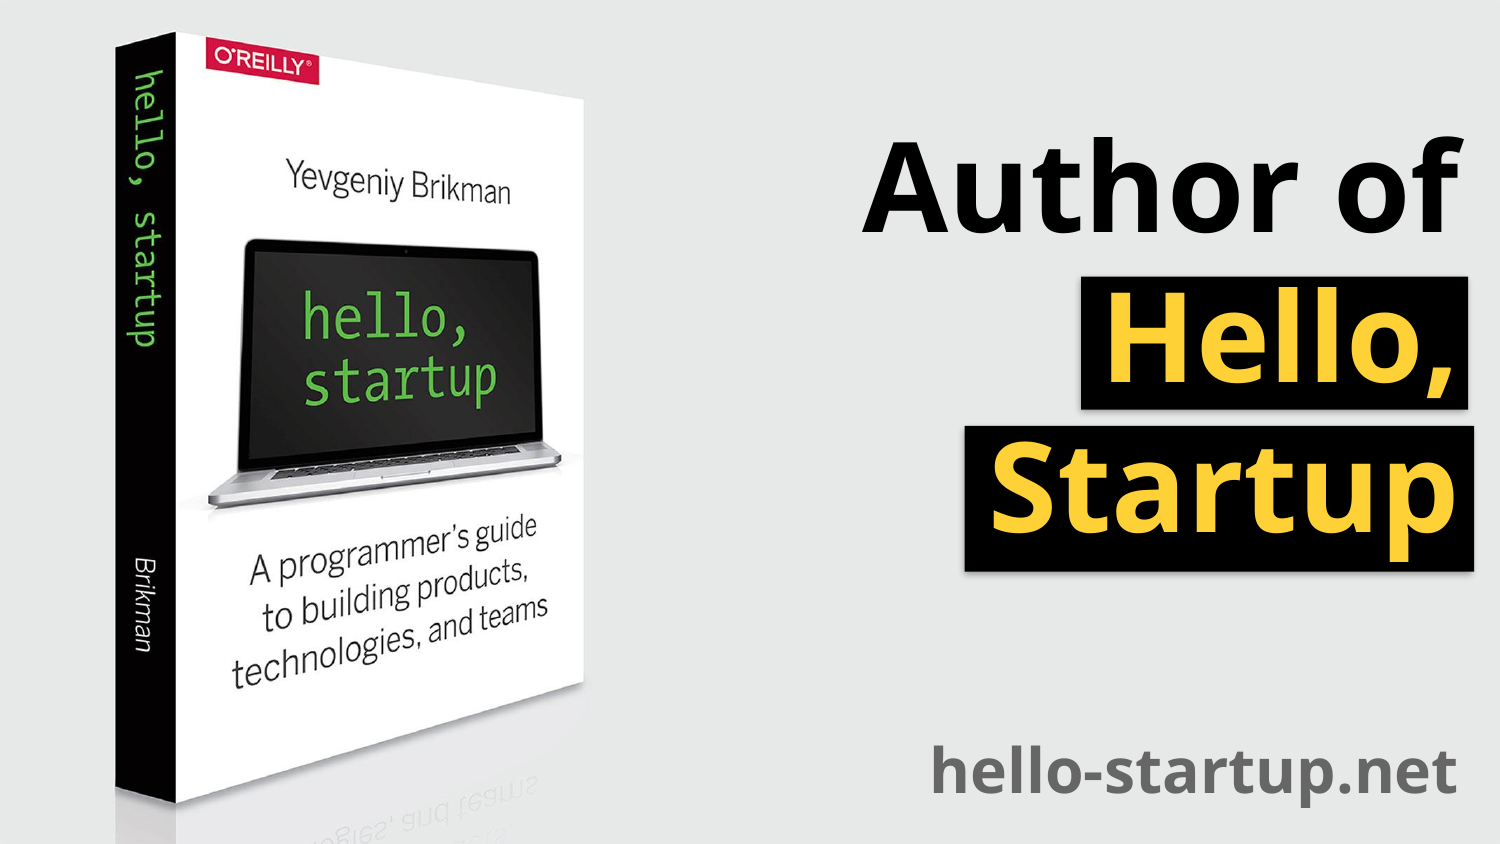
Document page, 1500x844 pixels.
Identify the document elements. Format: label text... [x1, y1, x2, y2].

picture [0, 0, 1500, 844]
text_box Author of Hello, Startup [634, 0, 1475, 666]
text_box hello-startup.net [757, 706, 1475, 832]
